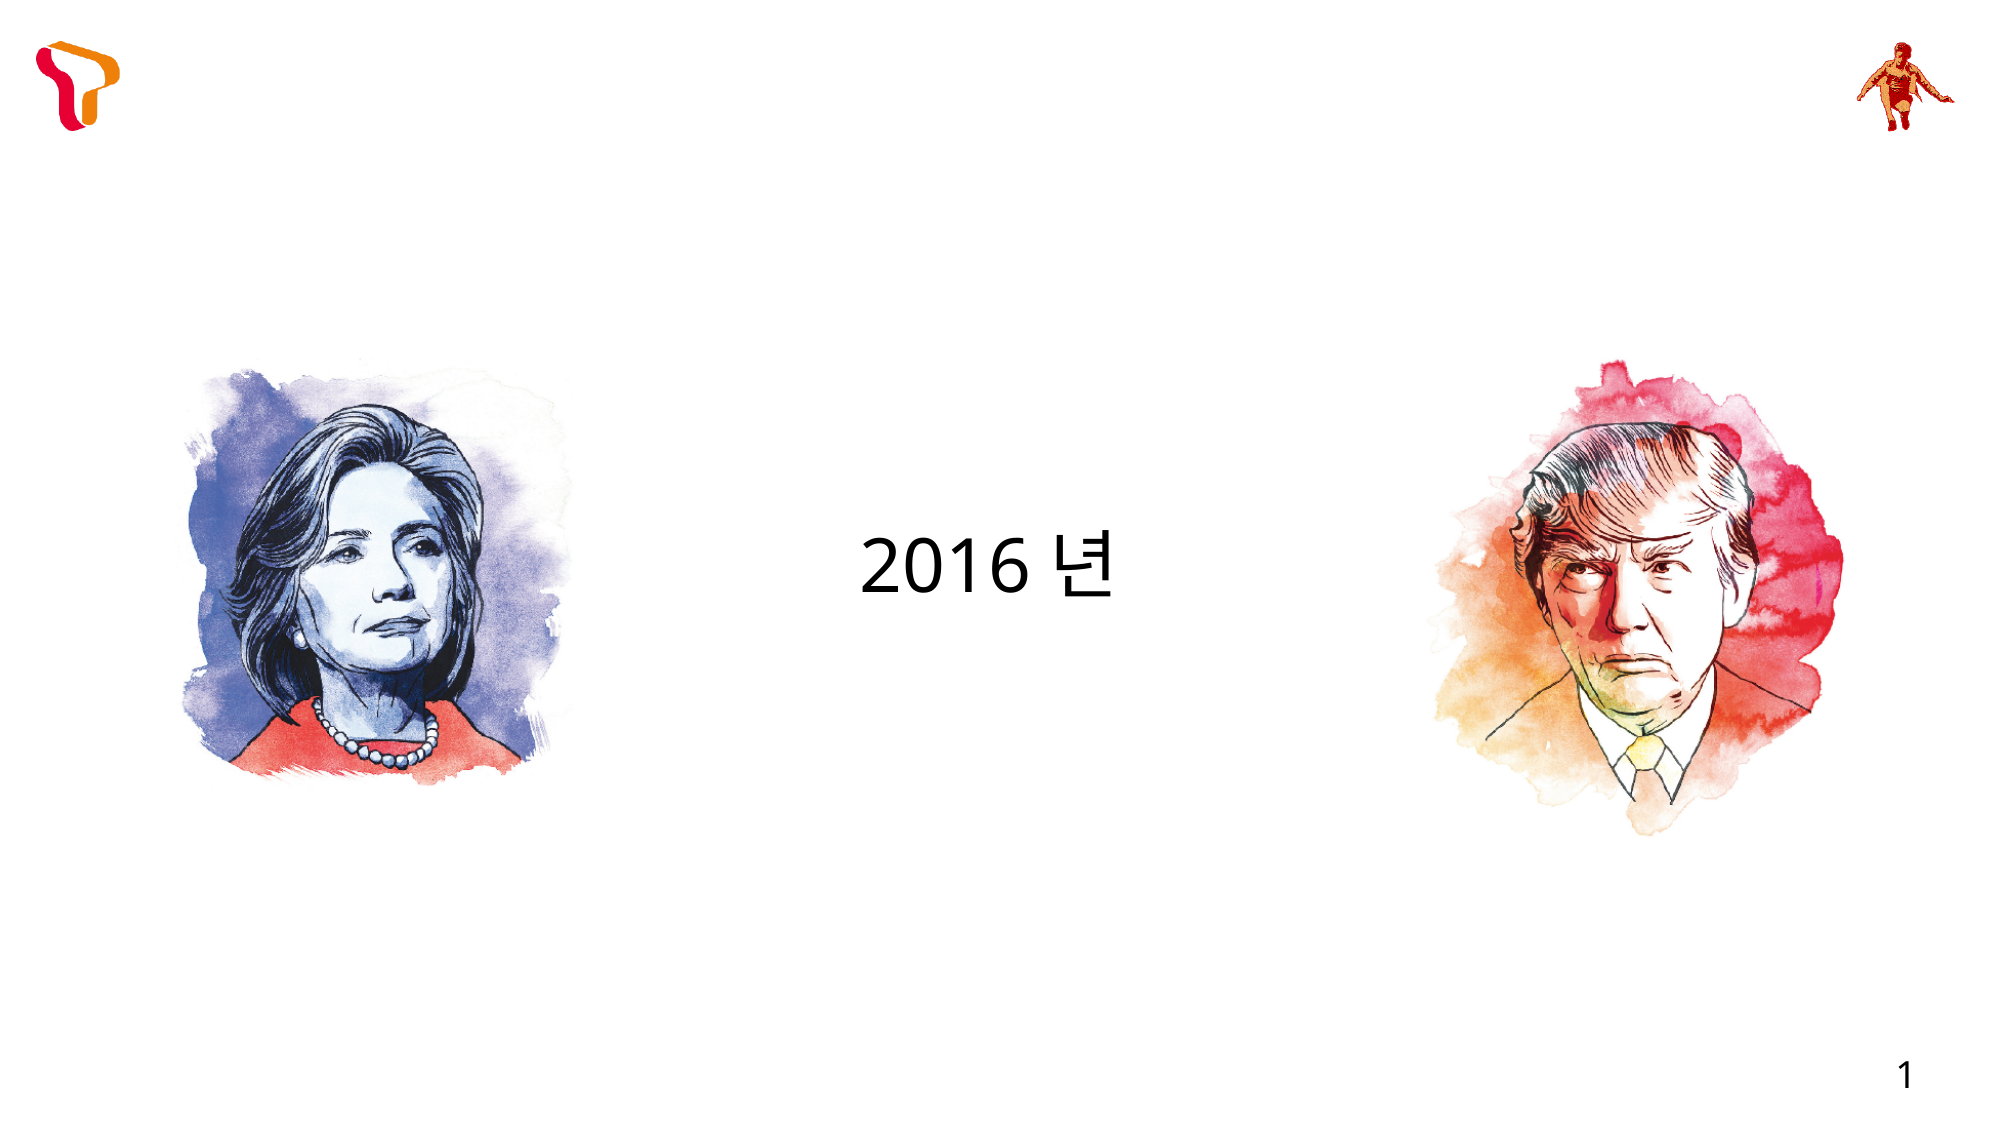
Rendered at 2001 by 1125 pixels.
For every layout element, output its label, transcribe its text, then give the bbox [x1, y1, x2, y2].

picture [119, 335, 574, 848]
picture [1425, 333, 1881, 846]
picture [1850, 36, 1963, 137]
text_box 2016년 [844, 510, 1155, 616]
picture [36, 41, 120, 131]
text_box 1 [1880, 1043, 1932, 1104]
